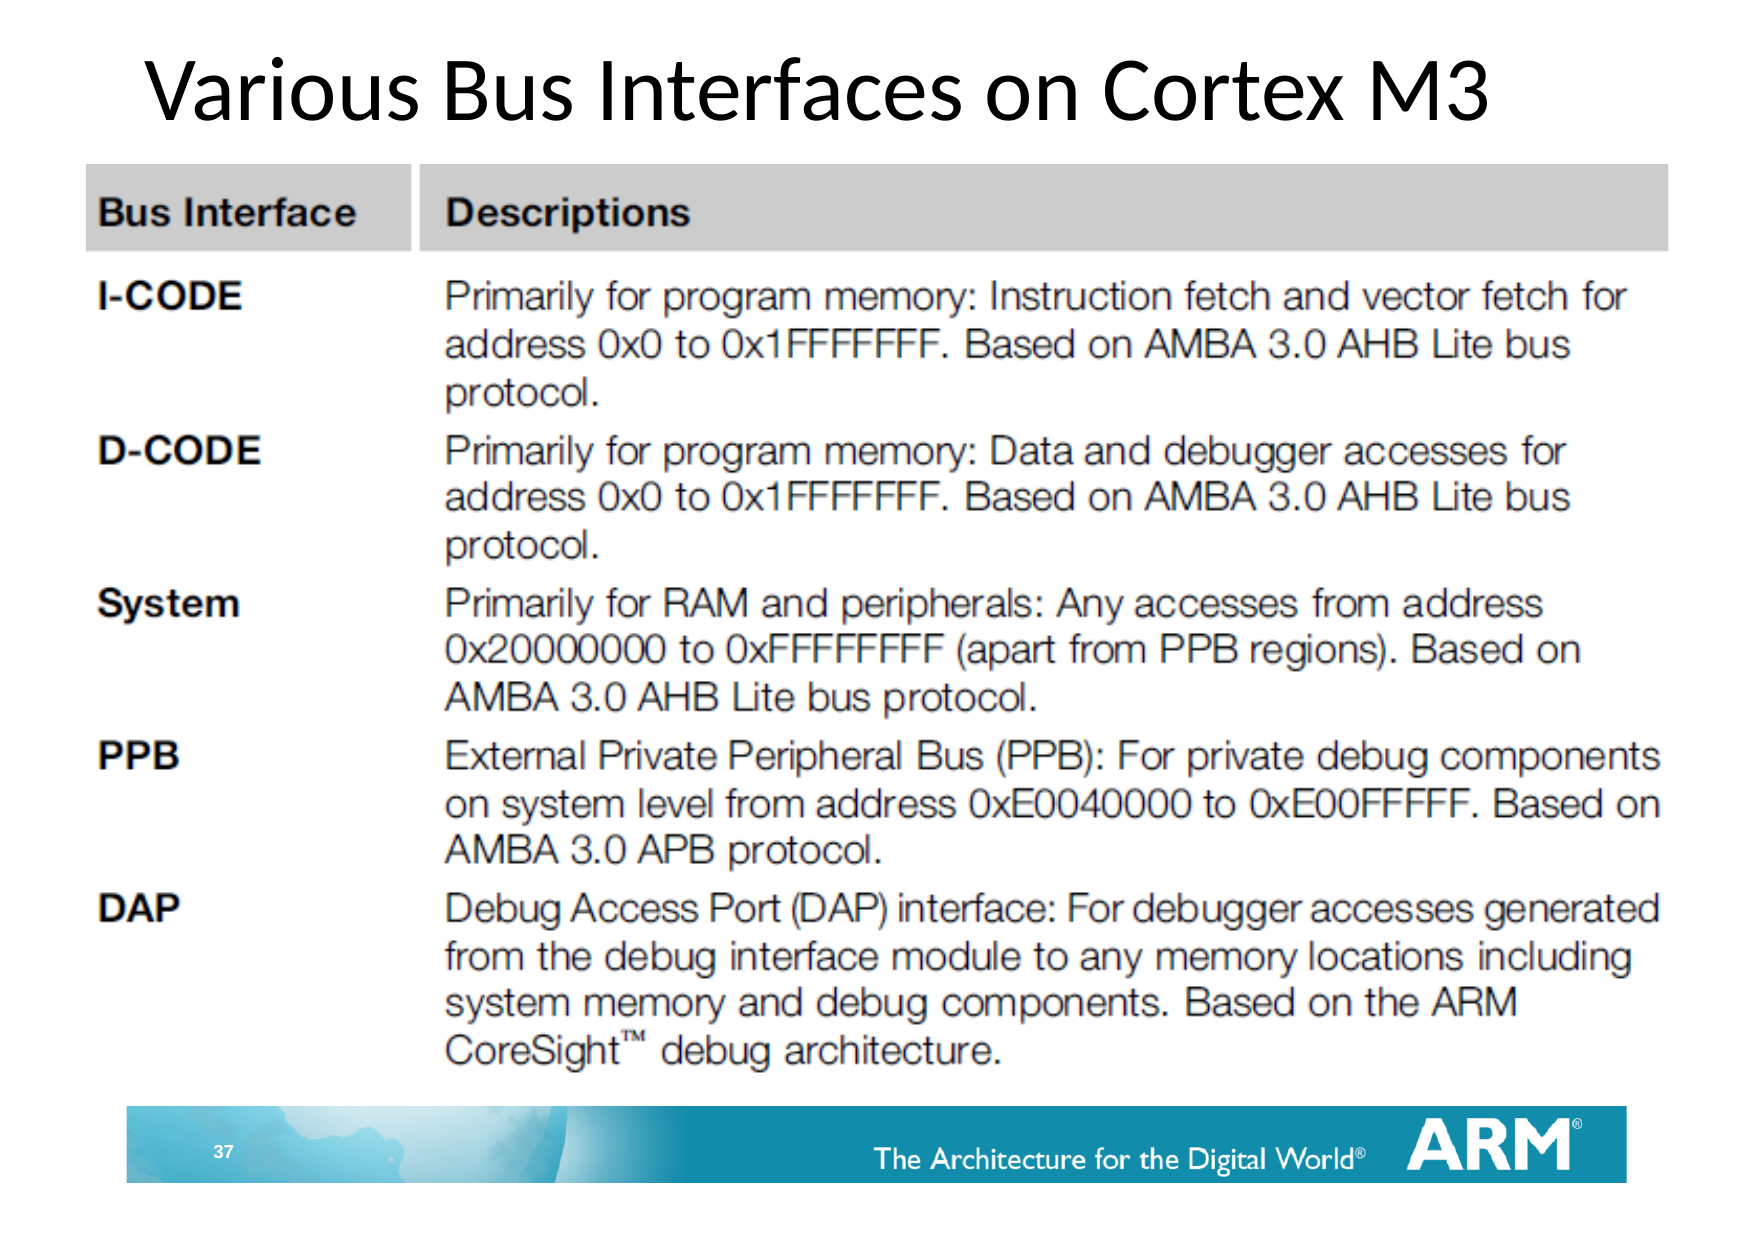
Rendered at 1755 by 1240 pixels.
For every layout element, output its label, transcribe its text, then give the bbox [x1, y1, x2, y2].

picture [126, 1106, 1627, 1183]
slide_number 37 [198, 1139, 287, 1187]
title Various Bus Interfaces on Cortex M3 [144, 40, 1553, 133]
picture [85, 164, 1669, 1076]
